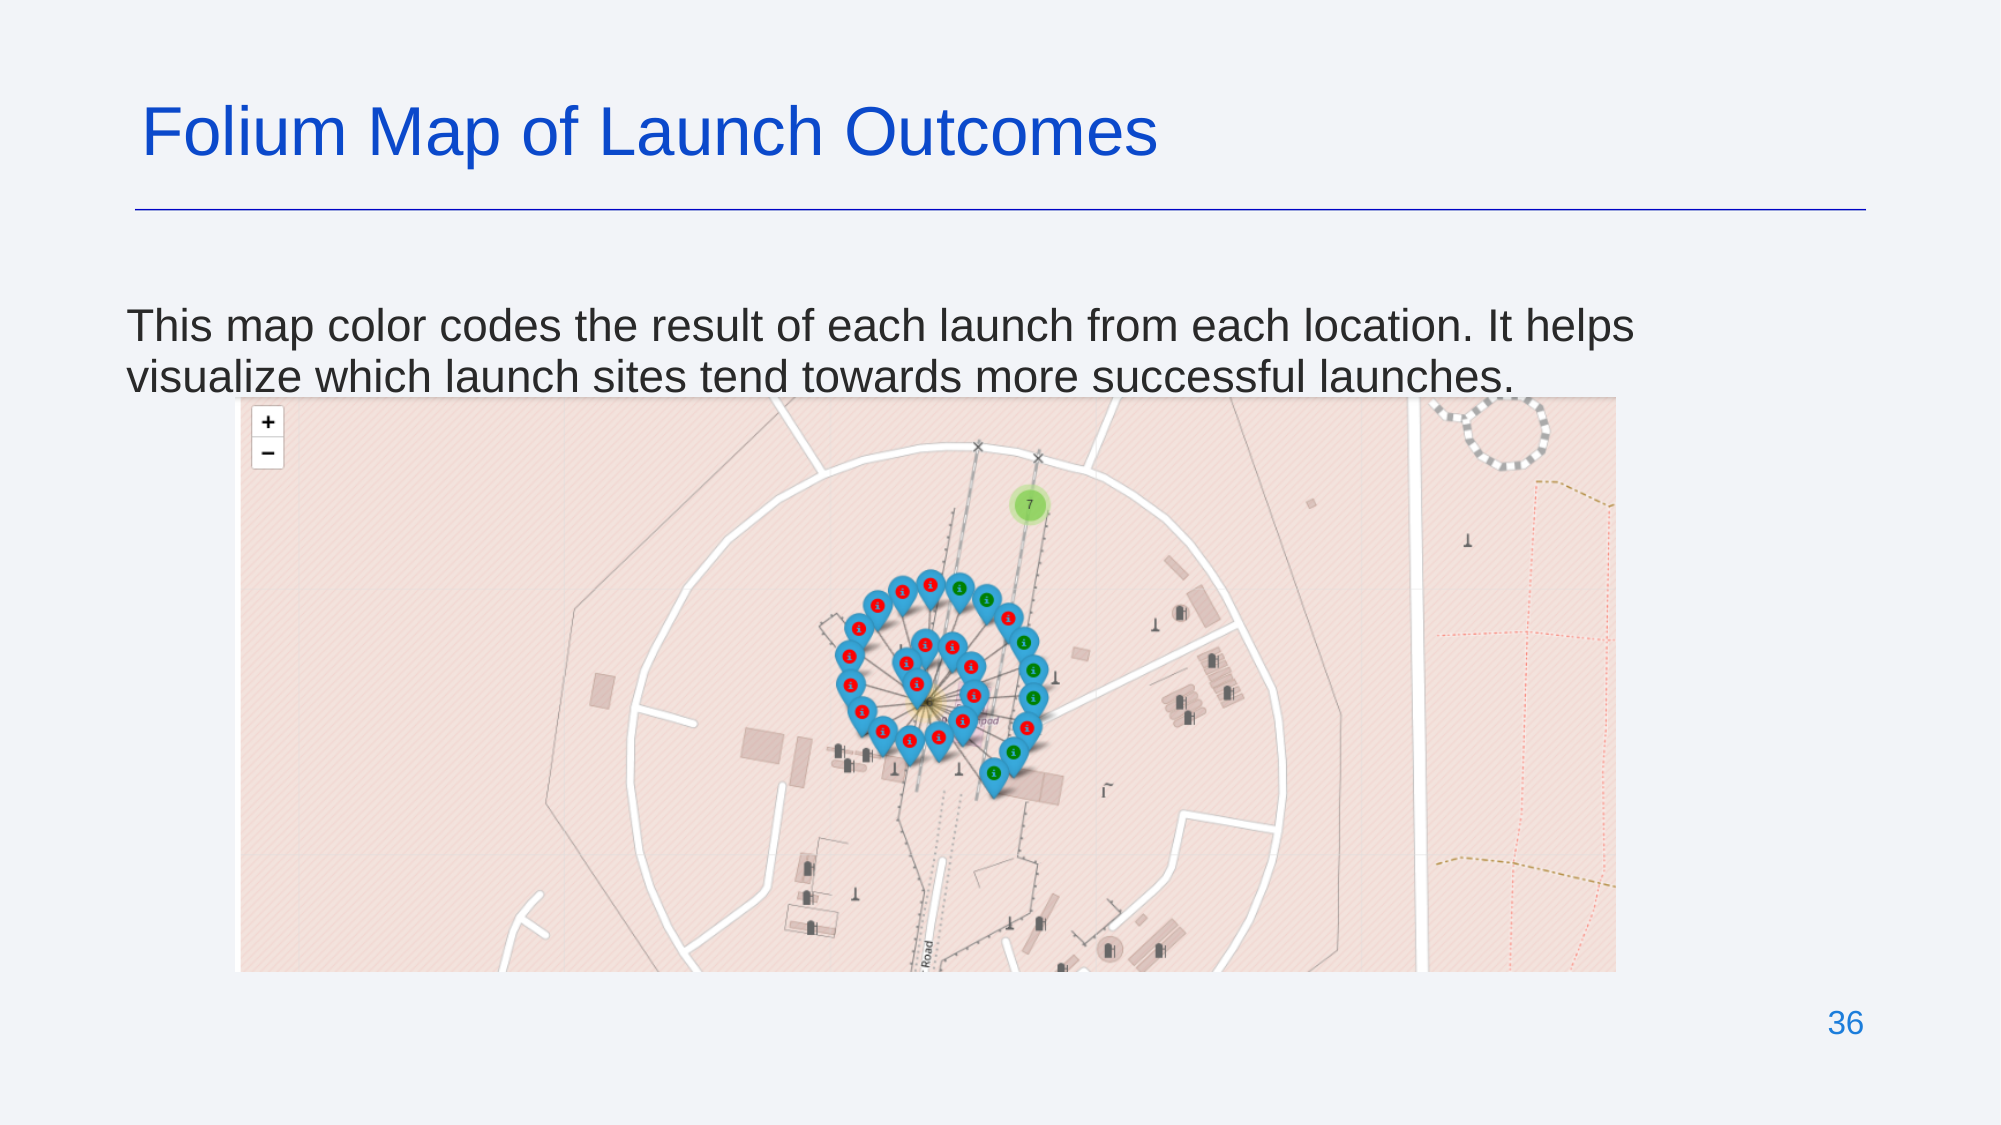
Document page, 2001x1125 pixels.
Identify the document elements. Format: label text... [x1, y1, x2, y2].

picture [0, 0, 2001, 1125]
list This map color codes the result of each launch from each location. It helps visualize which launch sites tend towards more successful launches. [126, 299, 1725, 427]
slide_number ‹#› [1429, 988, 1880, 1055]
text_box Folium Map of Launch Outcomes [126, 88, 1851, 179]
